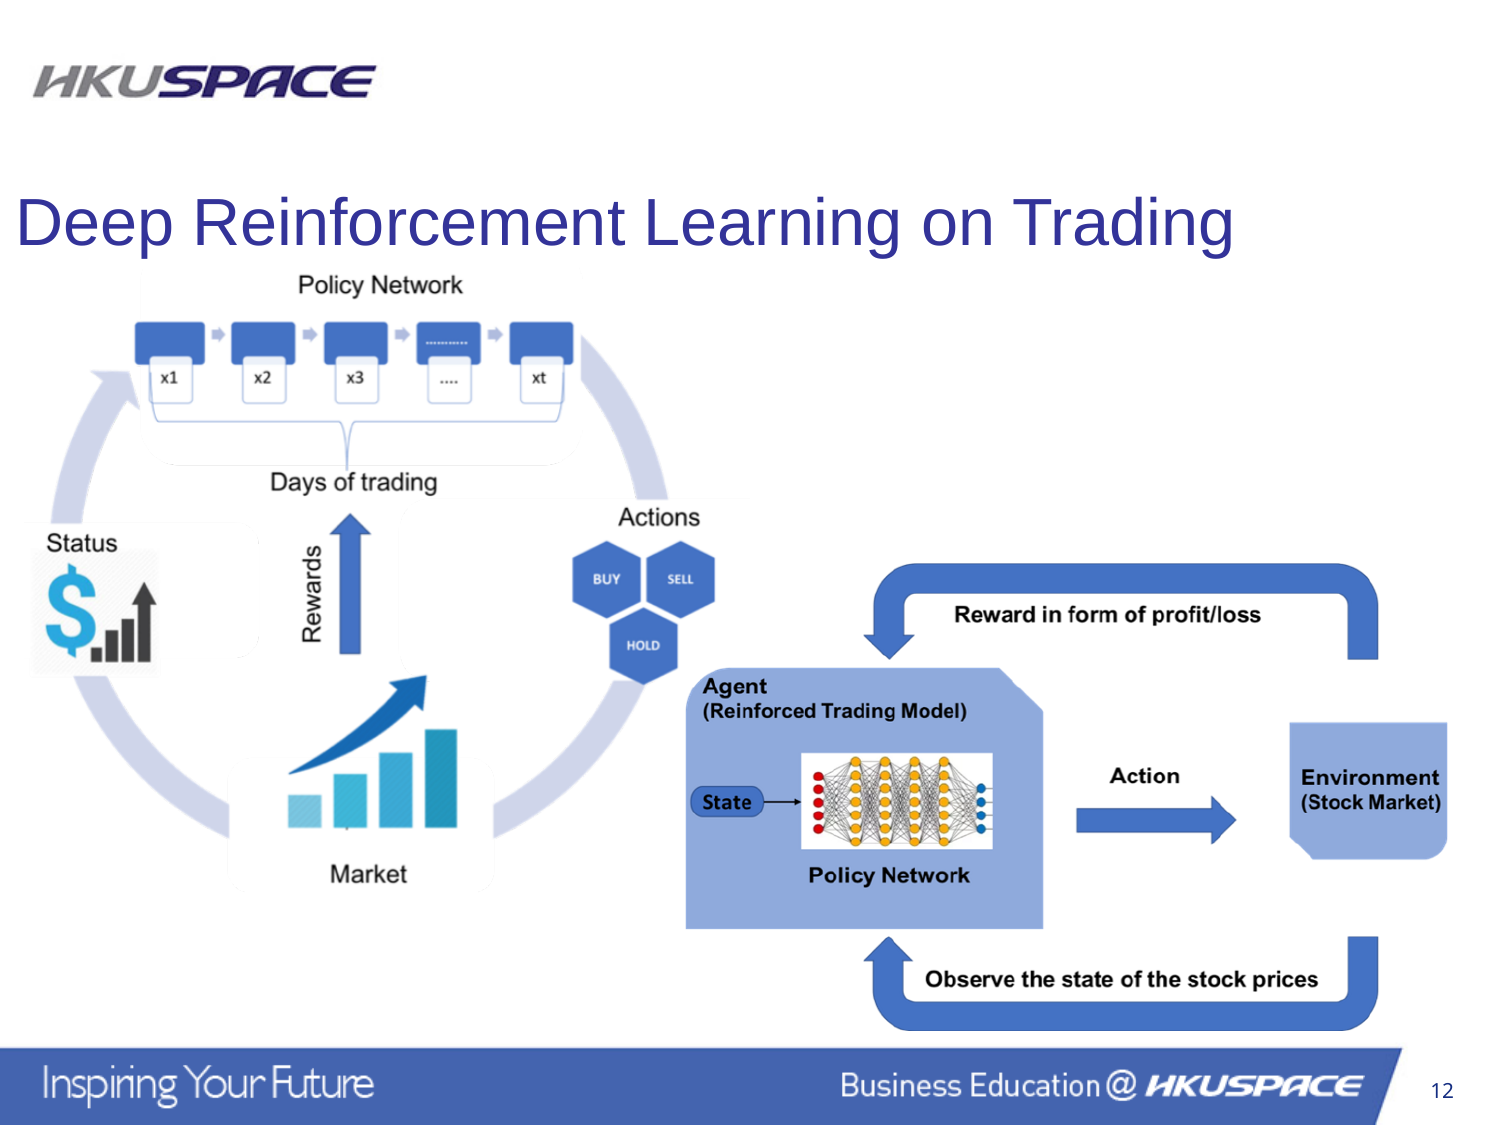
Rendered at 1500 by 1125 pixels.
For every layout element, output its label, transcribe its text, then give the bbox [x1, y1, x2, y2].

title Deep Reinforcement Learning on Trading [0, 101, 1325, 266]
slide_number 12 [1415, 1070, 1499, 1125]
picture [0, 0, 1500, 1125]
